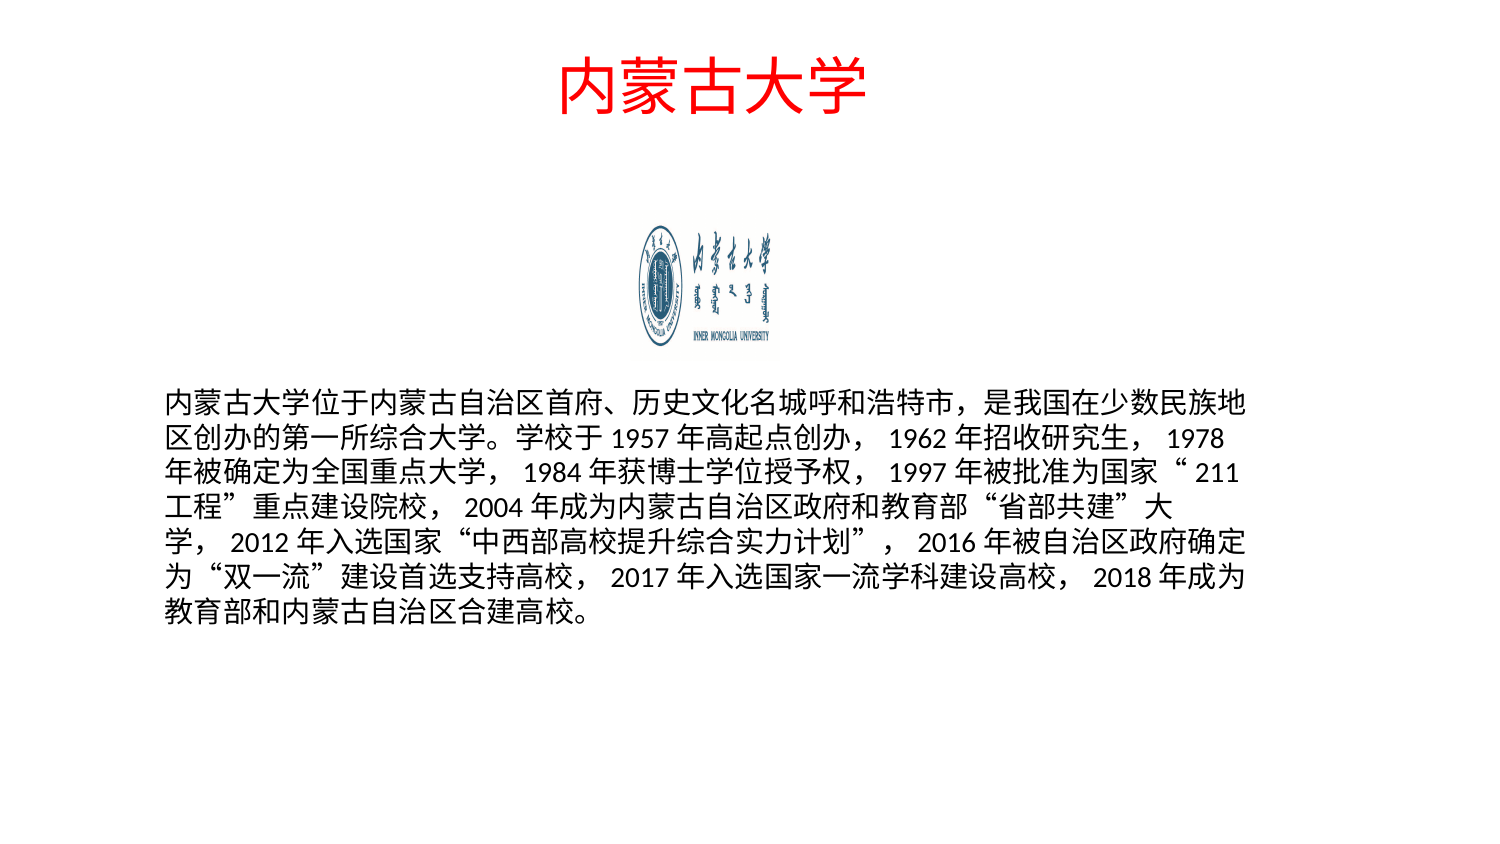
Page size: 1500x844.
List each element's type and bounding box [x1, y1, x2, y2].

picture [629, 210, 780, 361]
